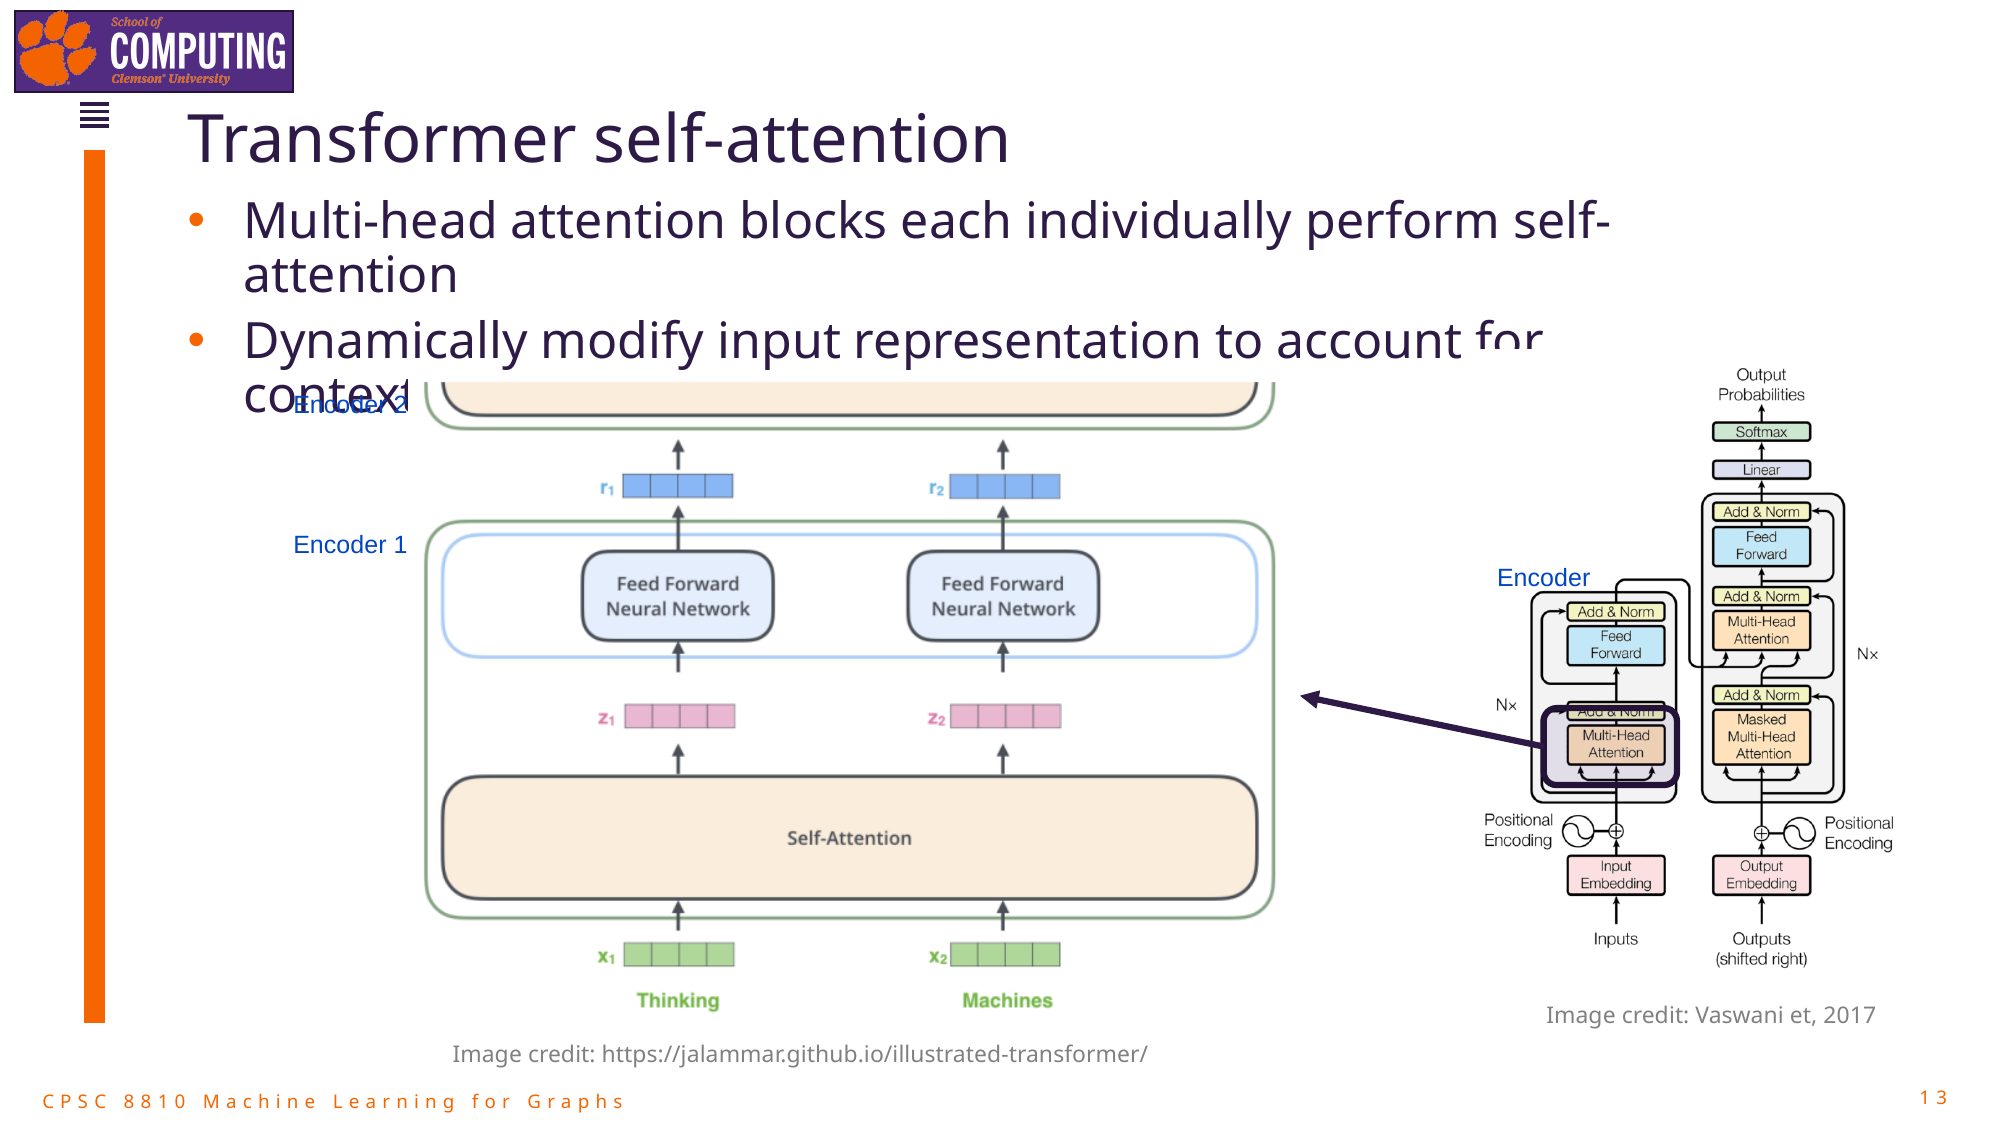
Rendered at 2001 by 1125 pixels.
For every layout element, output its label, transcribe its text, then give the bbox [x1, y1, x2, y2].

text_box Encoder 1 [275, 521, 408, 567]
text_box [1299, 695, 1544, 747]
text_box Image credit: Vaswani et, 2017 [1531, 993, 1892, 1036]
list Multi-head attention blocks each individually perform self-attention Dynamically modify input representation to account for context [187, 195, 1710, 317]
text_box Image credit: https://jalammar.github.io/illustrated-transformer/ [437, 1031, 1271, 1075]
picture [18, 10, 285, 86]
picture [1464, 349, 1913, 982]
title Transformer self-attention [187, 104, 1913, 178]
text_box Encoder 2 [275, 381, 408, 427]
picture [408, 371, 1300, 1020]
